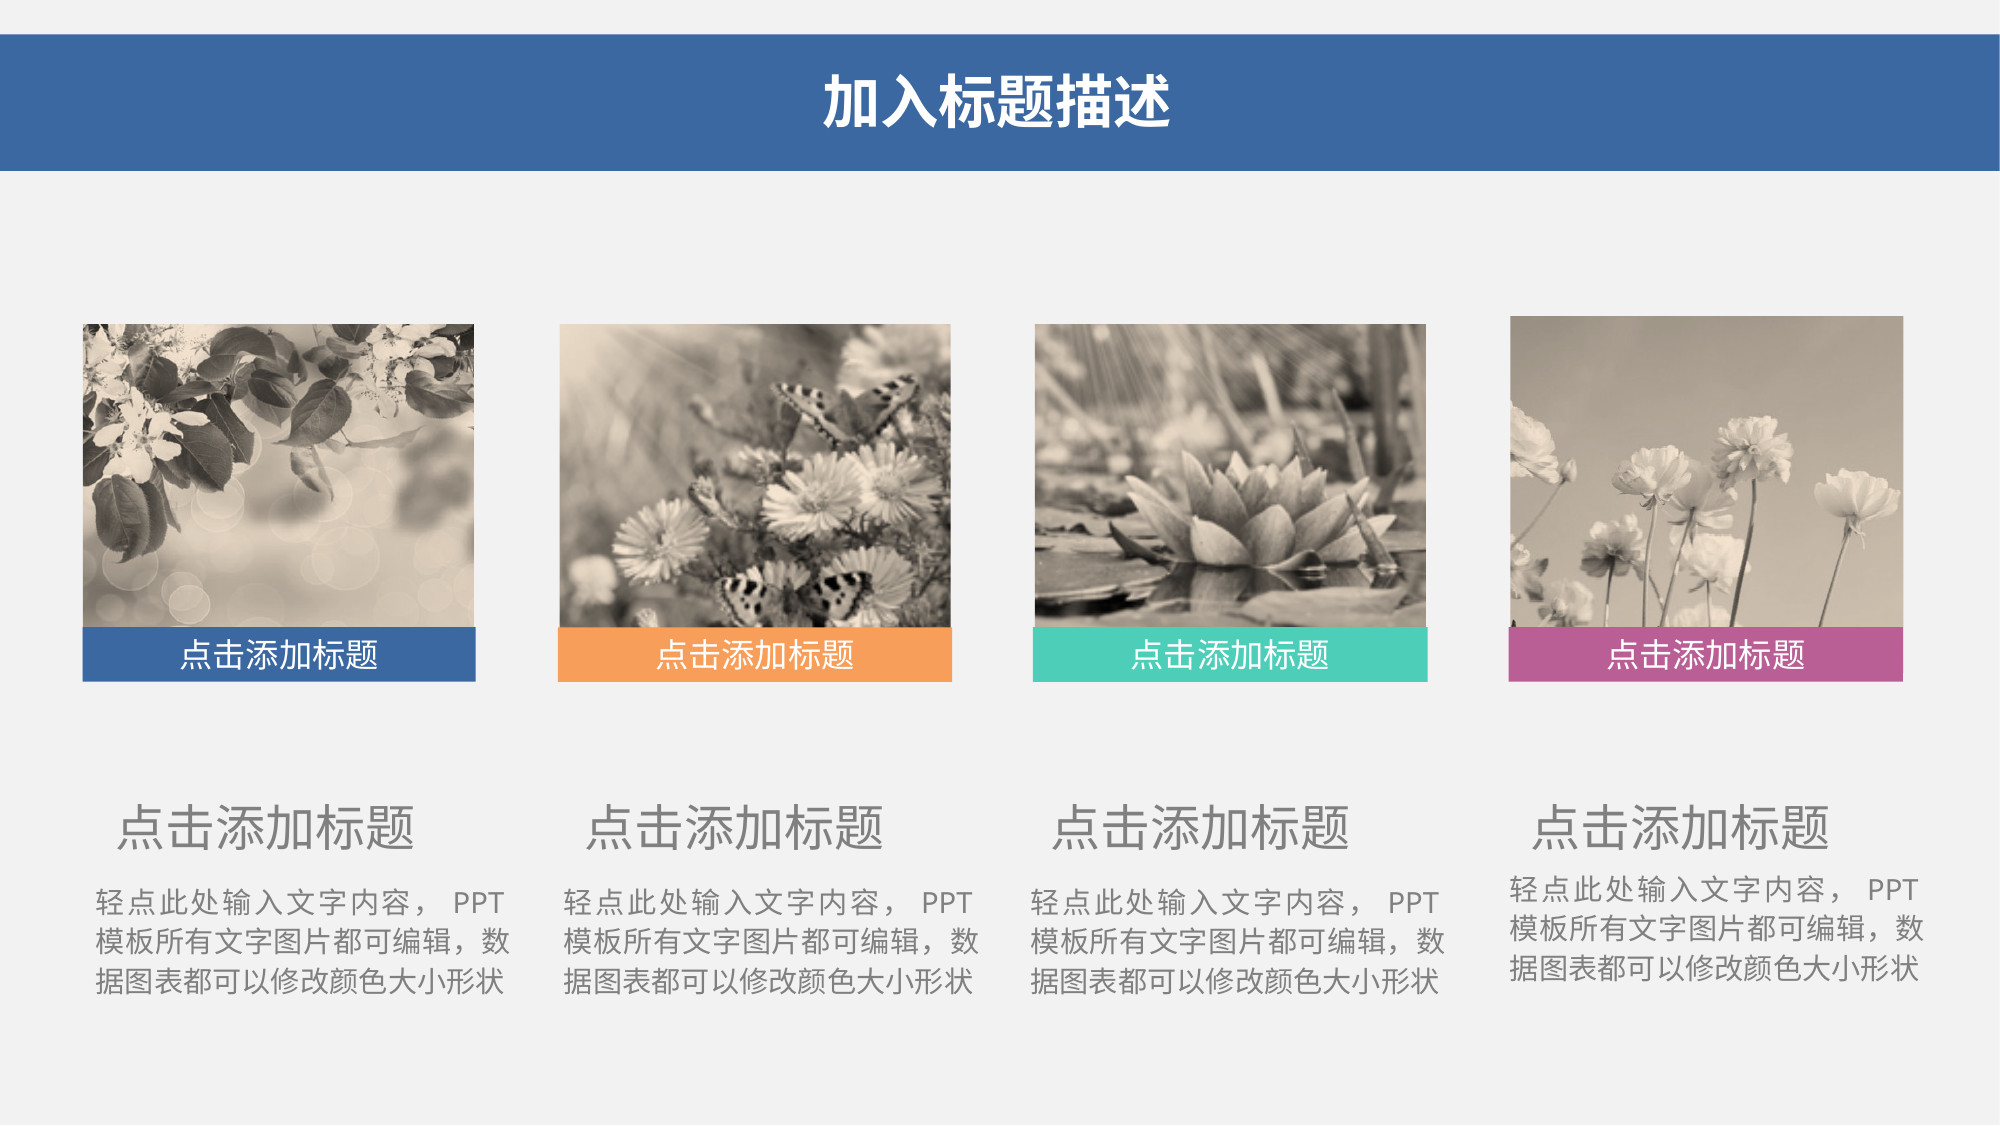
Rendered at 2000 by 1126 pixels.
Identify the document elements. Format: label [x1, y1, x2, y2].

text_box [80, 315, 1941, 1009]
text_box [0, 34, 2000, 172]
